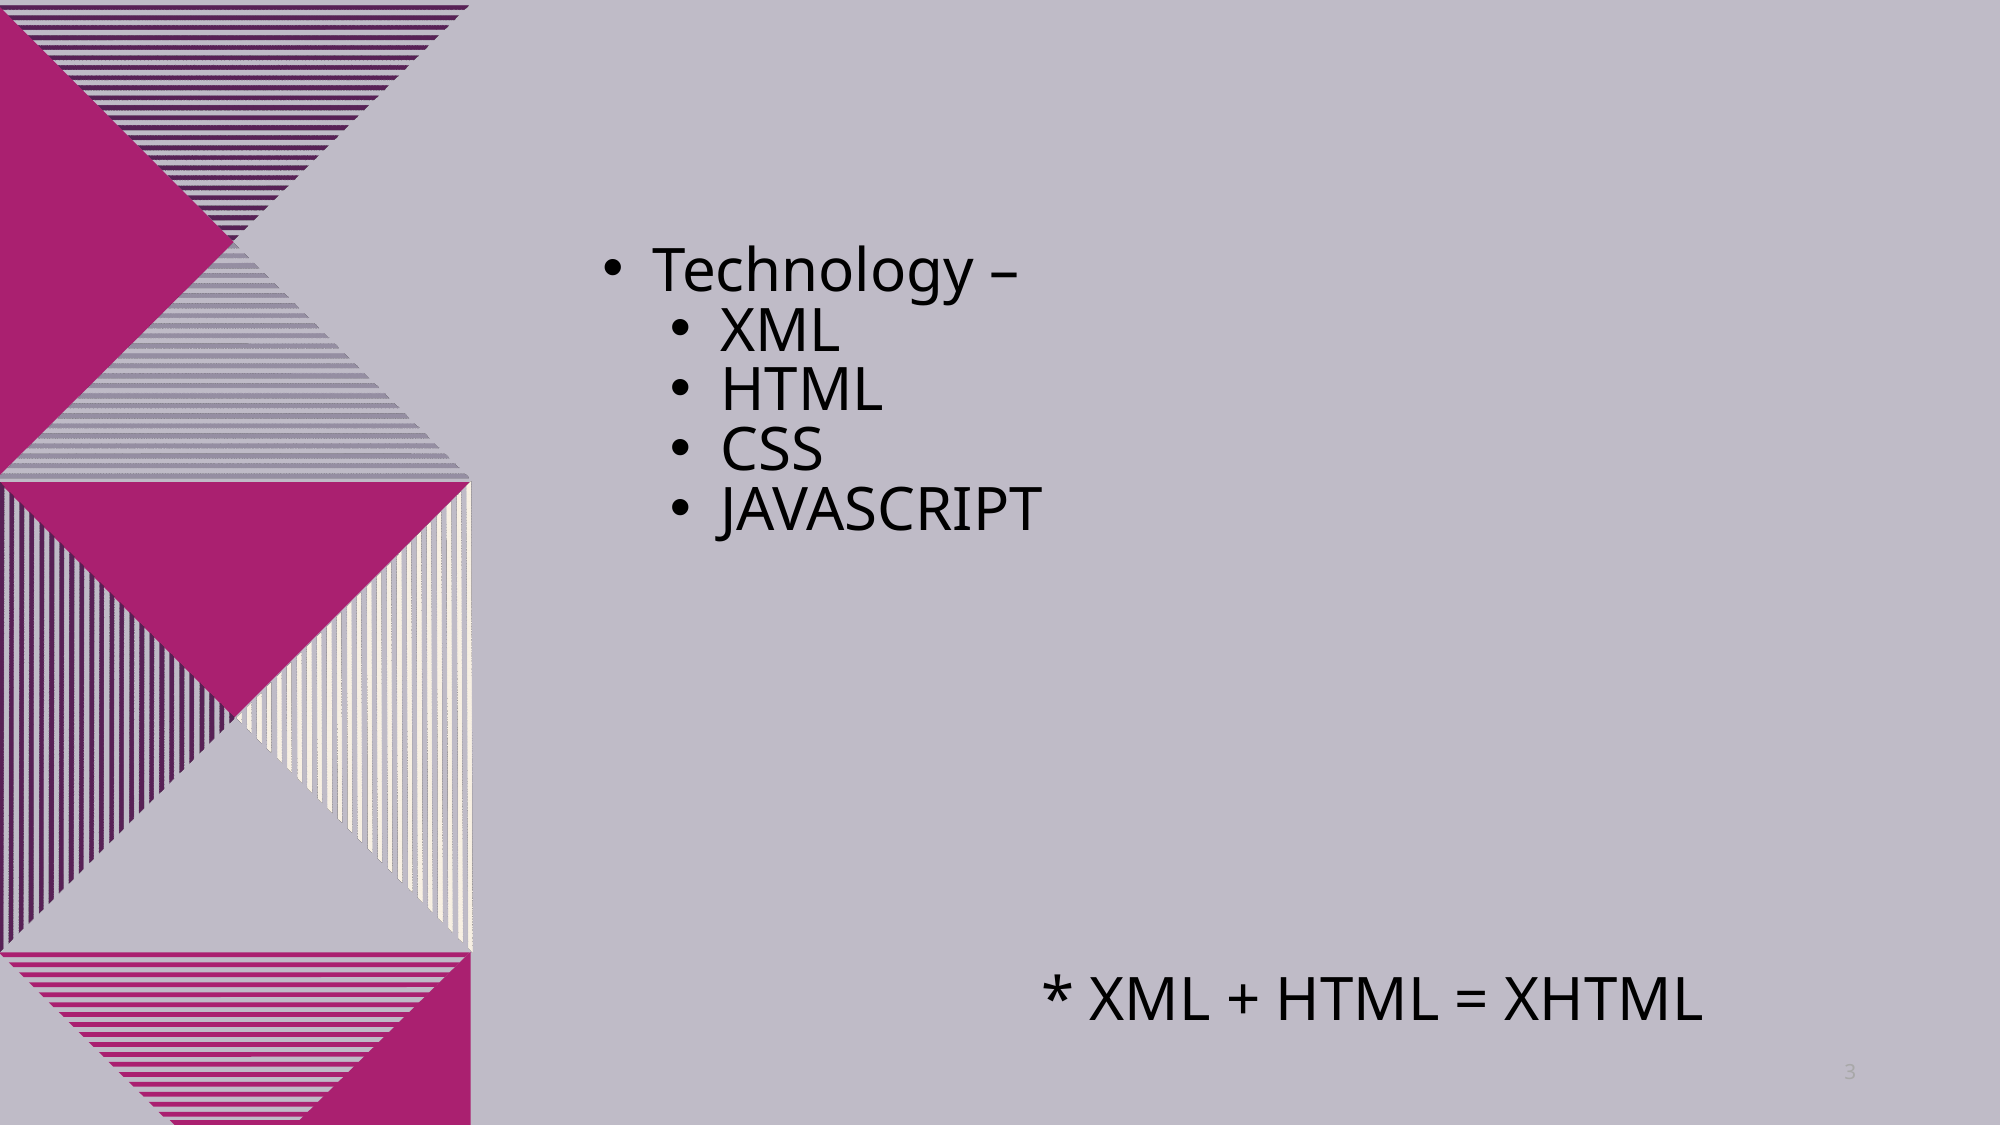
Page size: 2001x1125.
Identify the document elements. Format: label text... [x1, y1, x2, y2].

picture [236, 481, 587, 952]
slide_number 3 [1796, 1043, 1872, 1103]
picture [0, 242, 469, 482]
picture [0, 0, 468, 241]
list Technology – XML HTML CSS JAVASCRIPT * XML + HTML = XHTML [587, 258, 1885, 1043]
picture [0, 483, 234, 951]
